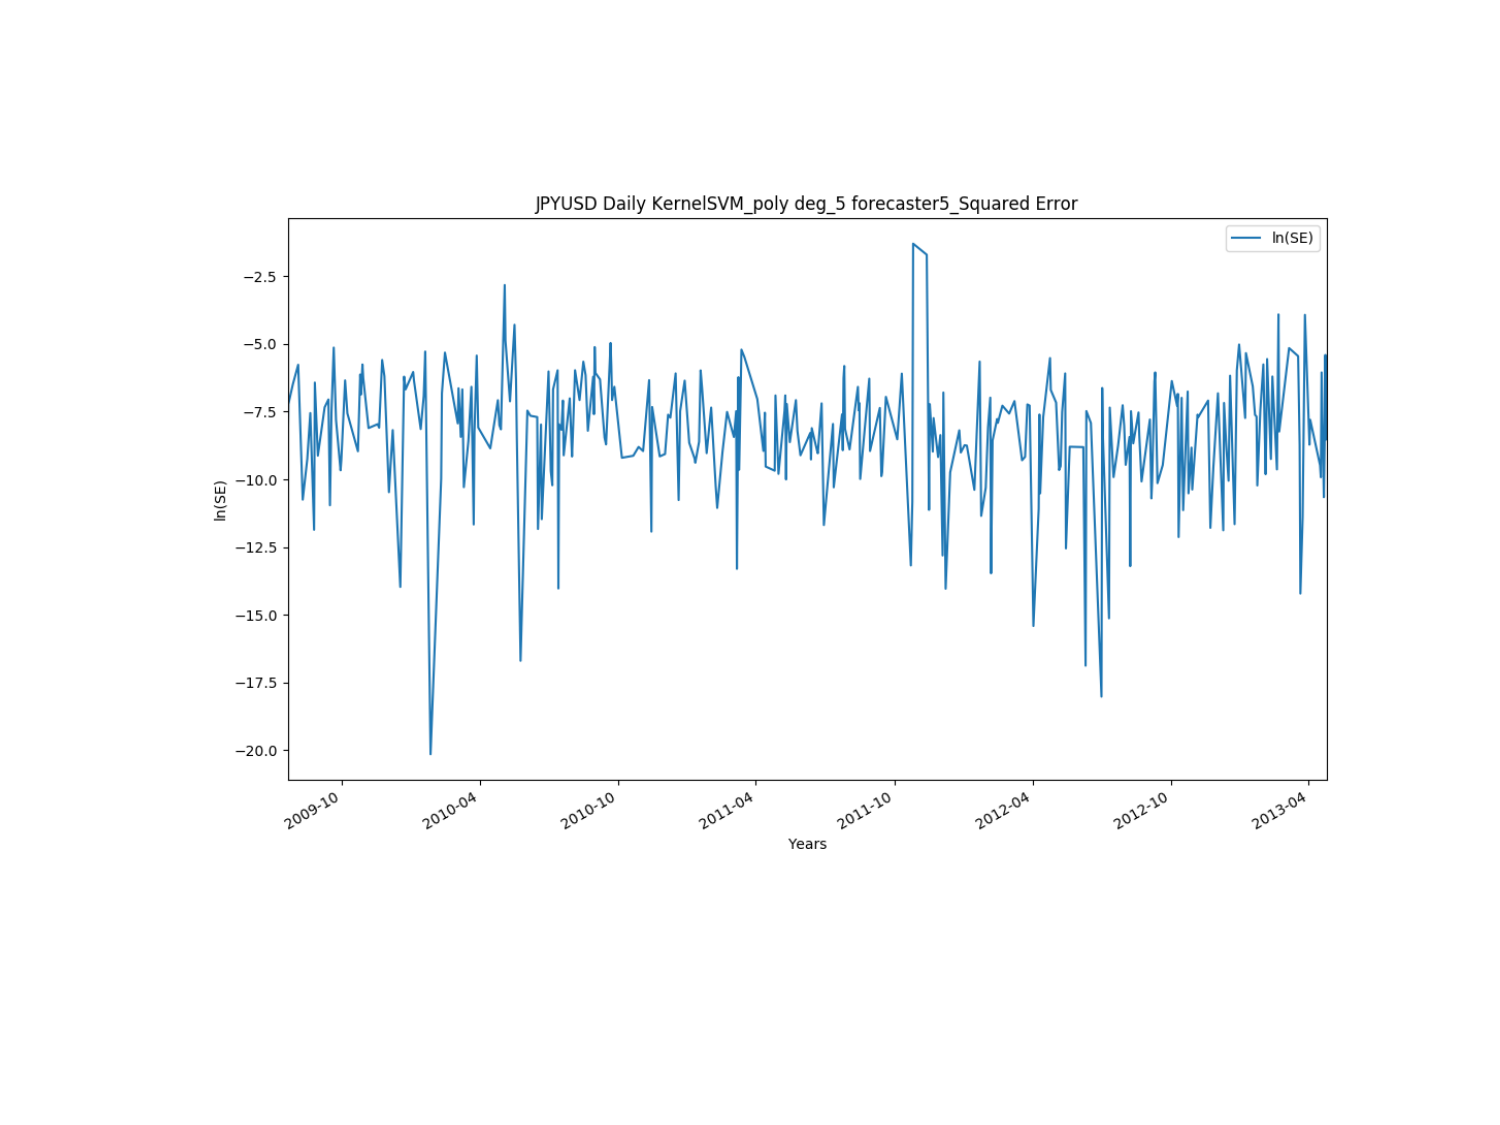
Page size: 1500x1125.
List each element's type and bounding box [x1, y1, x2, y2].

picture [119, 119, 1461, 946]
